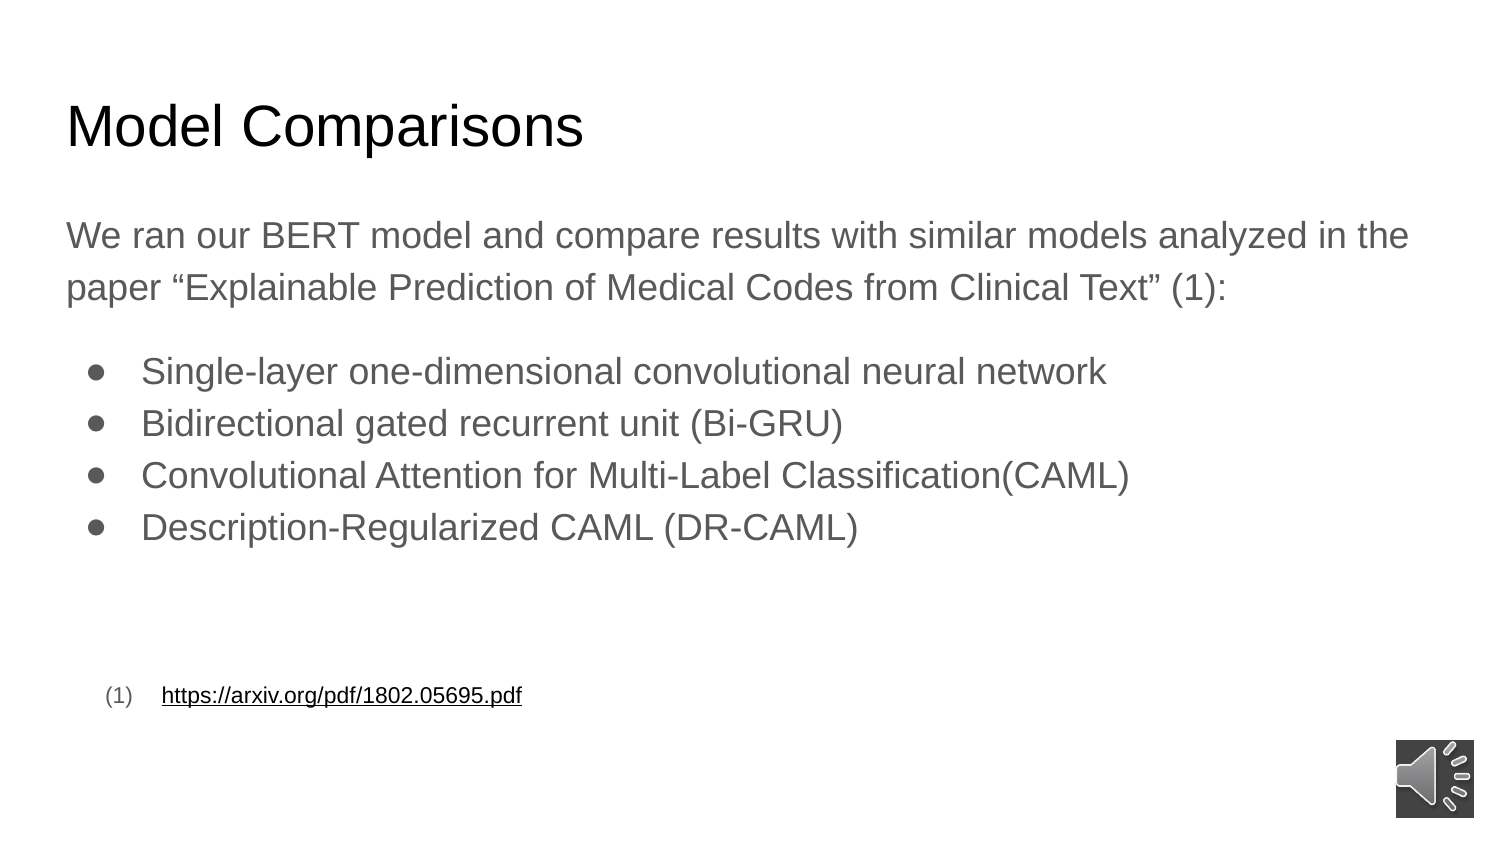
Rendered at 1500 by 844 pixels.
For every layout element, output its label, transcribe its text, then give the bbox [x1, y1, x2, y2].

picture [1394, 738, 1476, 819]
title Model Comparisons [51, 72, 1449, 167]
list We ran our BERT model and compare results with similar models analyzed in the paper “Explainable Prediction of Medical Codes from Clinical Text” (1): Single-layer one-dimensional convolutional neural network Bidirectional gated recurrent unit (Bi-GRU) Convolutional Attention for Multi-Label Classification(CAML) Description-Regularized CAML (DR-CAML) [51, 189, 1449, 750]
text_box https://arxiv.org/pdf/1802.05695.pdf [71, 653, 1231, 844]
